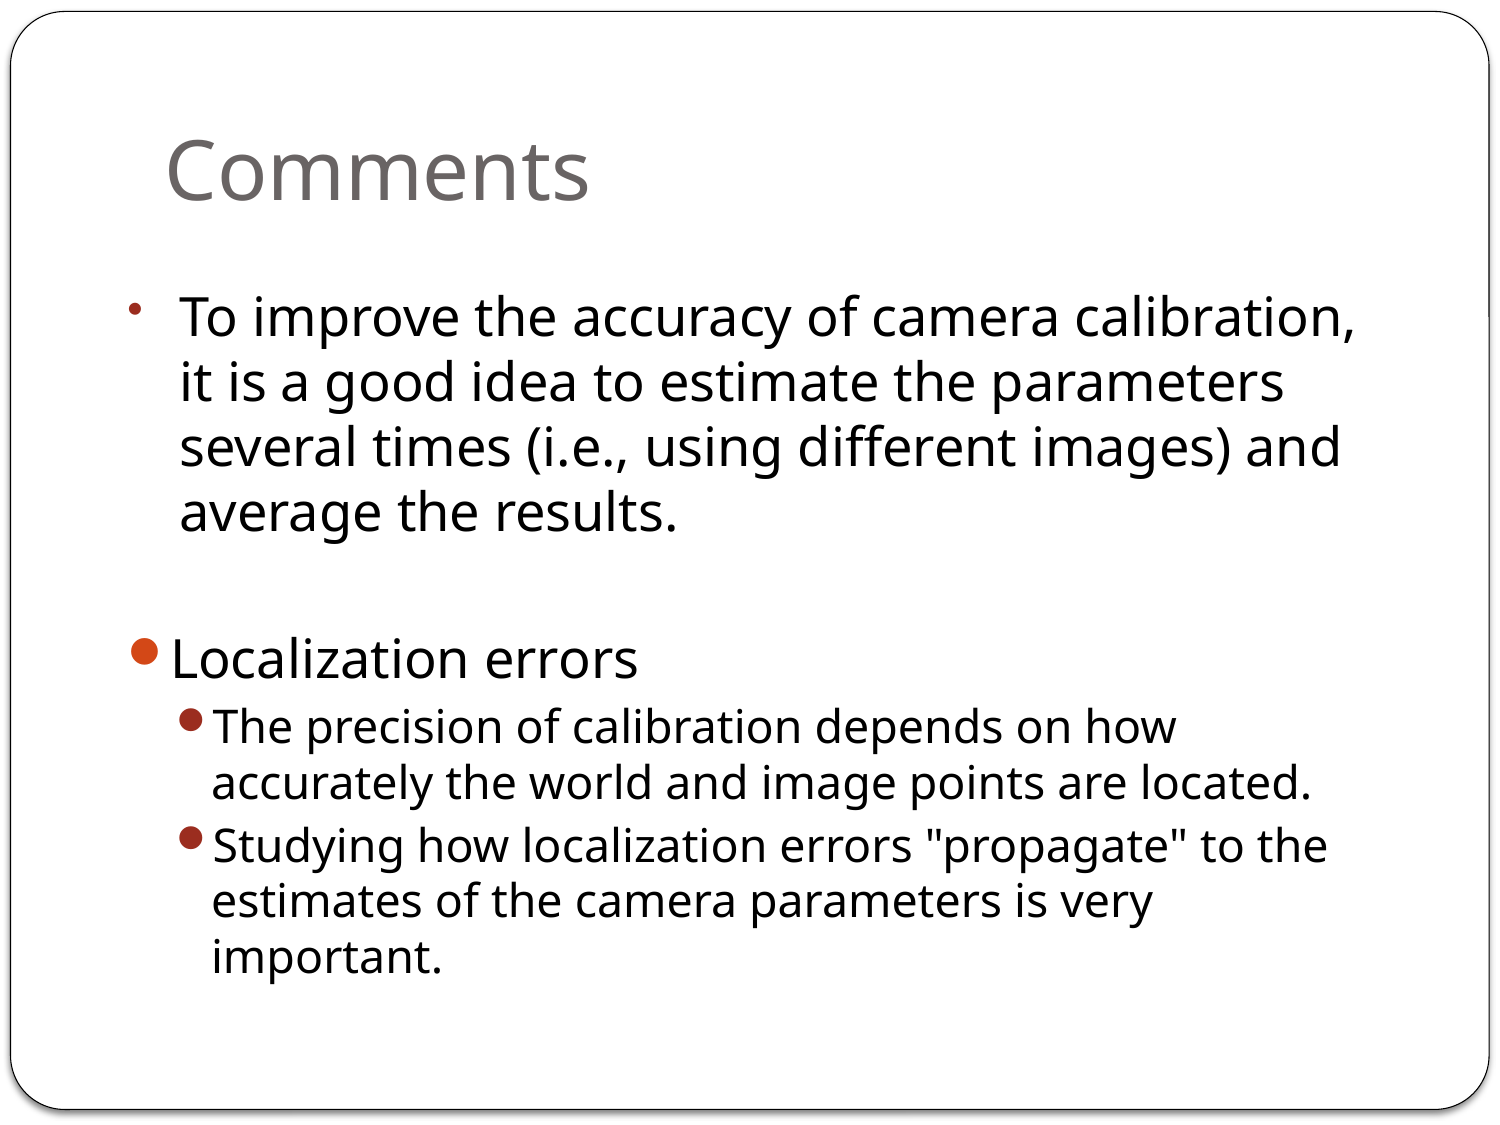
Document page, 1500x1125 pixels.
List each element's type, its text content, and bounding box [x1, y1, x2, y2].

list To improve the accuracy of camera calibration, it is a good idea to estimate the parameters several times (i.e., using different images) and average the results. Localization errors The precision of calibration depends on how accurately the world and image points are located. Studying how localization errors "propagate" to the estimates of the camera parameters is very important. [112, 275, 1388, 1000]
title Comments [150, 45, 1425, 233]
